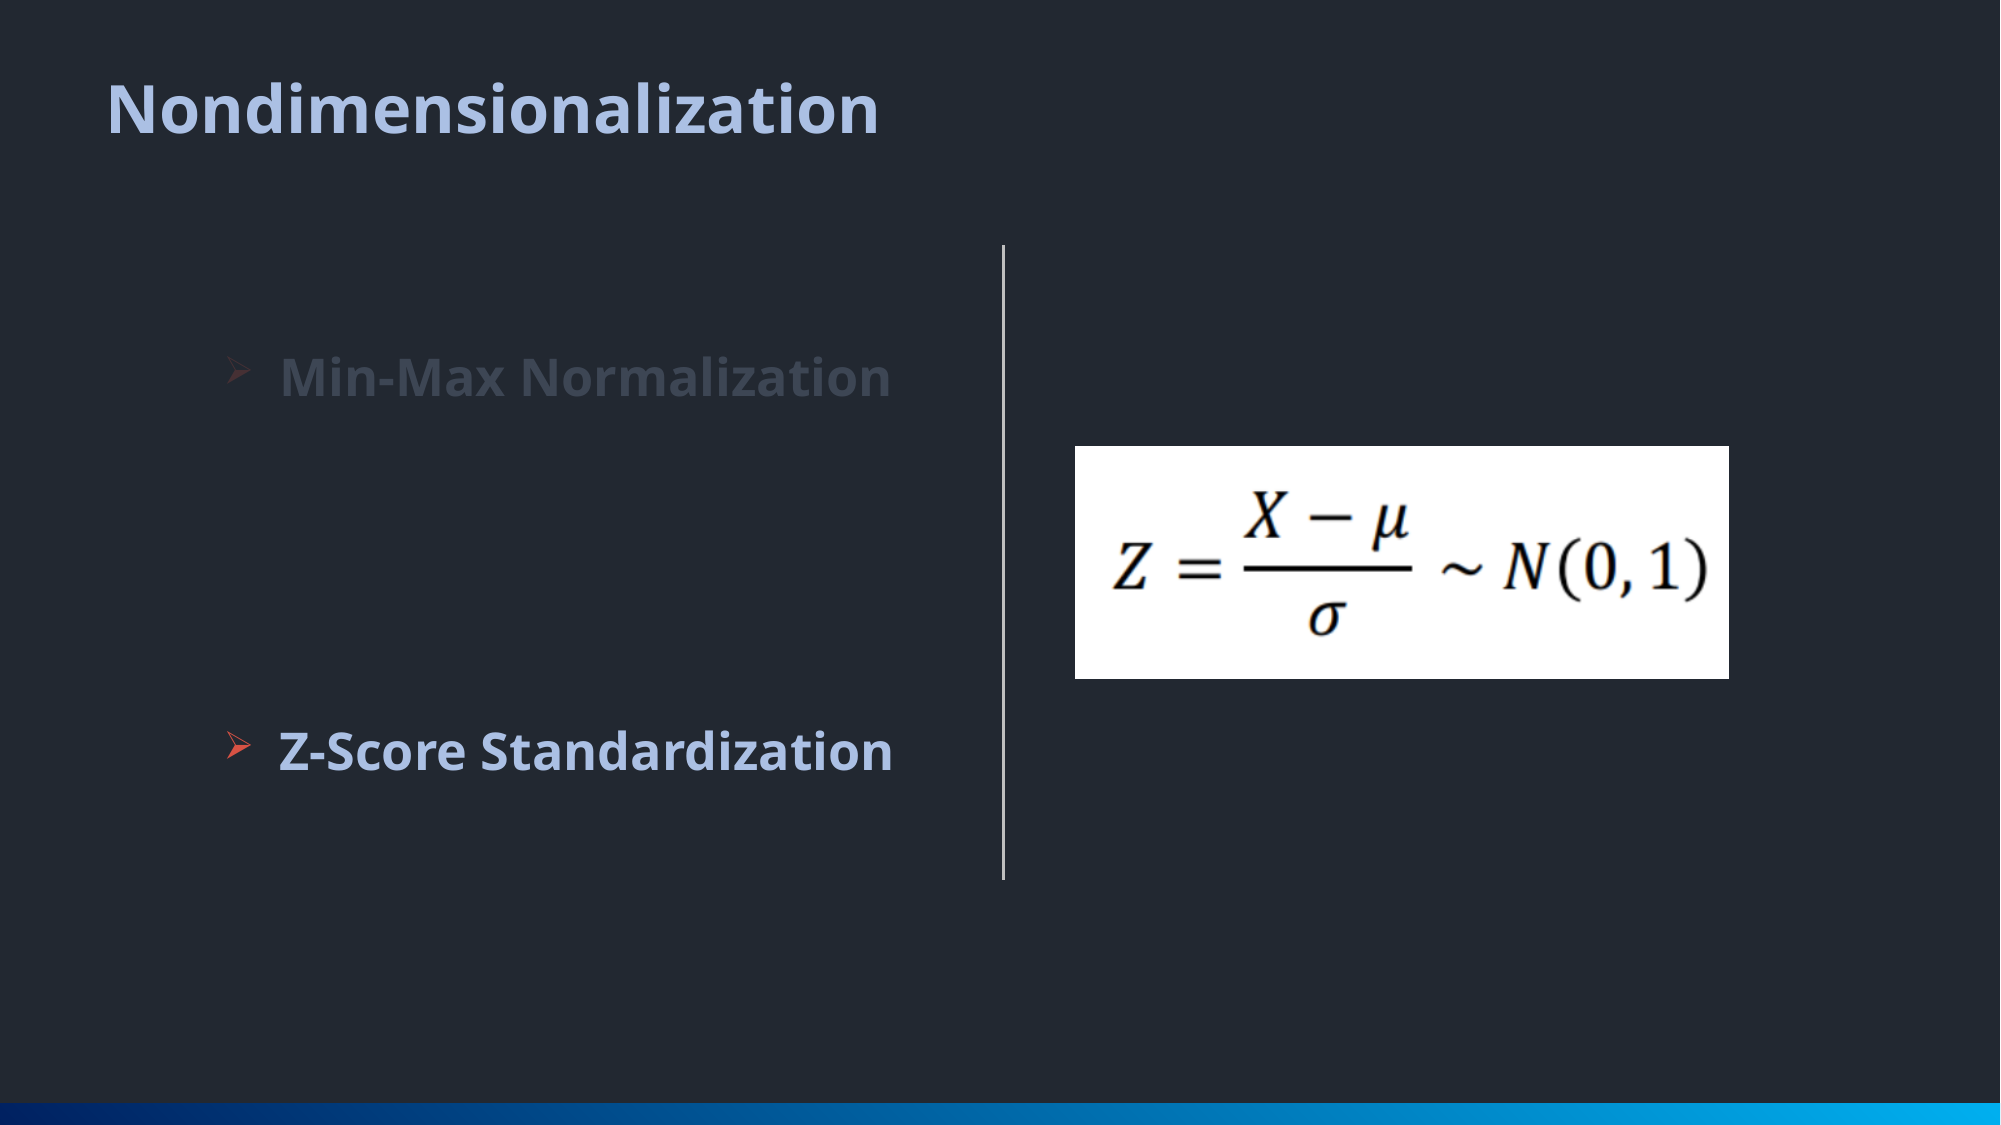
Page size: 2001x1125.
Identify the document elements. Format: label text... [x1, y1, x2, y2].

text_box Nondimensionalization [90, 59, 975, 154]
text_box [161, 216, 976, 657]
picture [1075, 446, 1729, 679]
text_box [208, 336, 996, 790]
